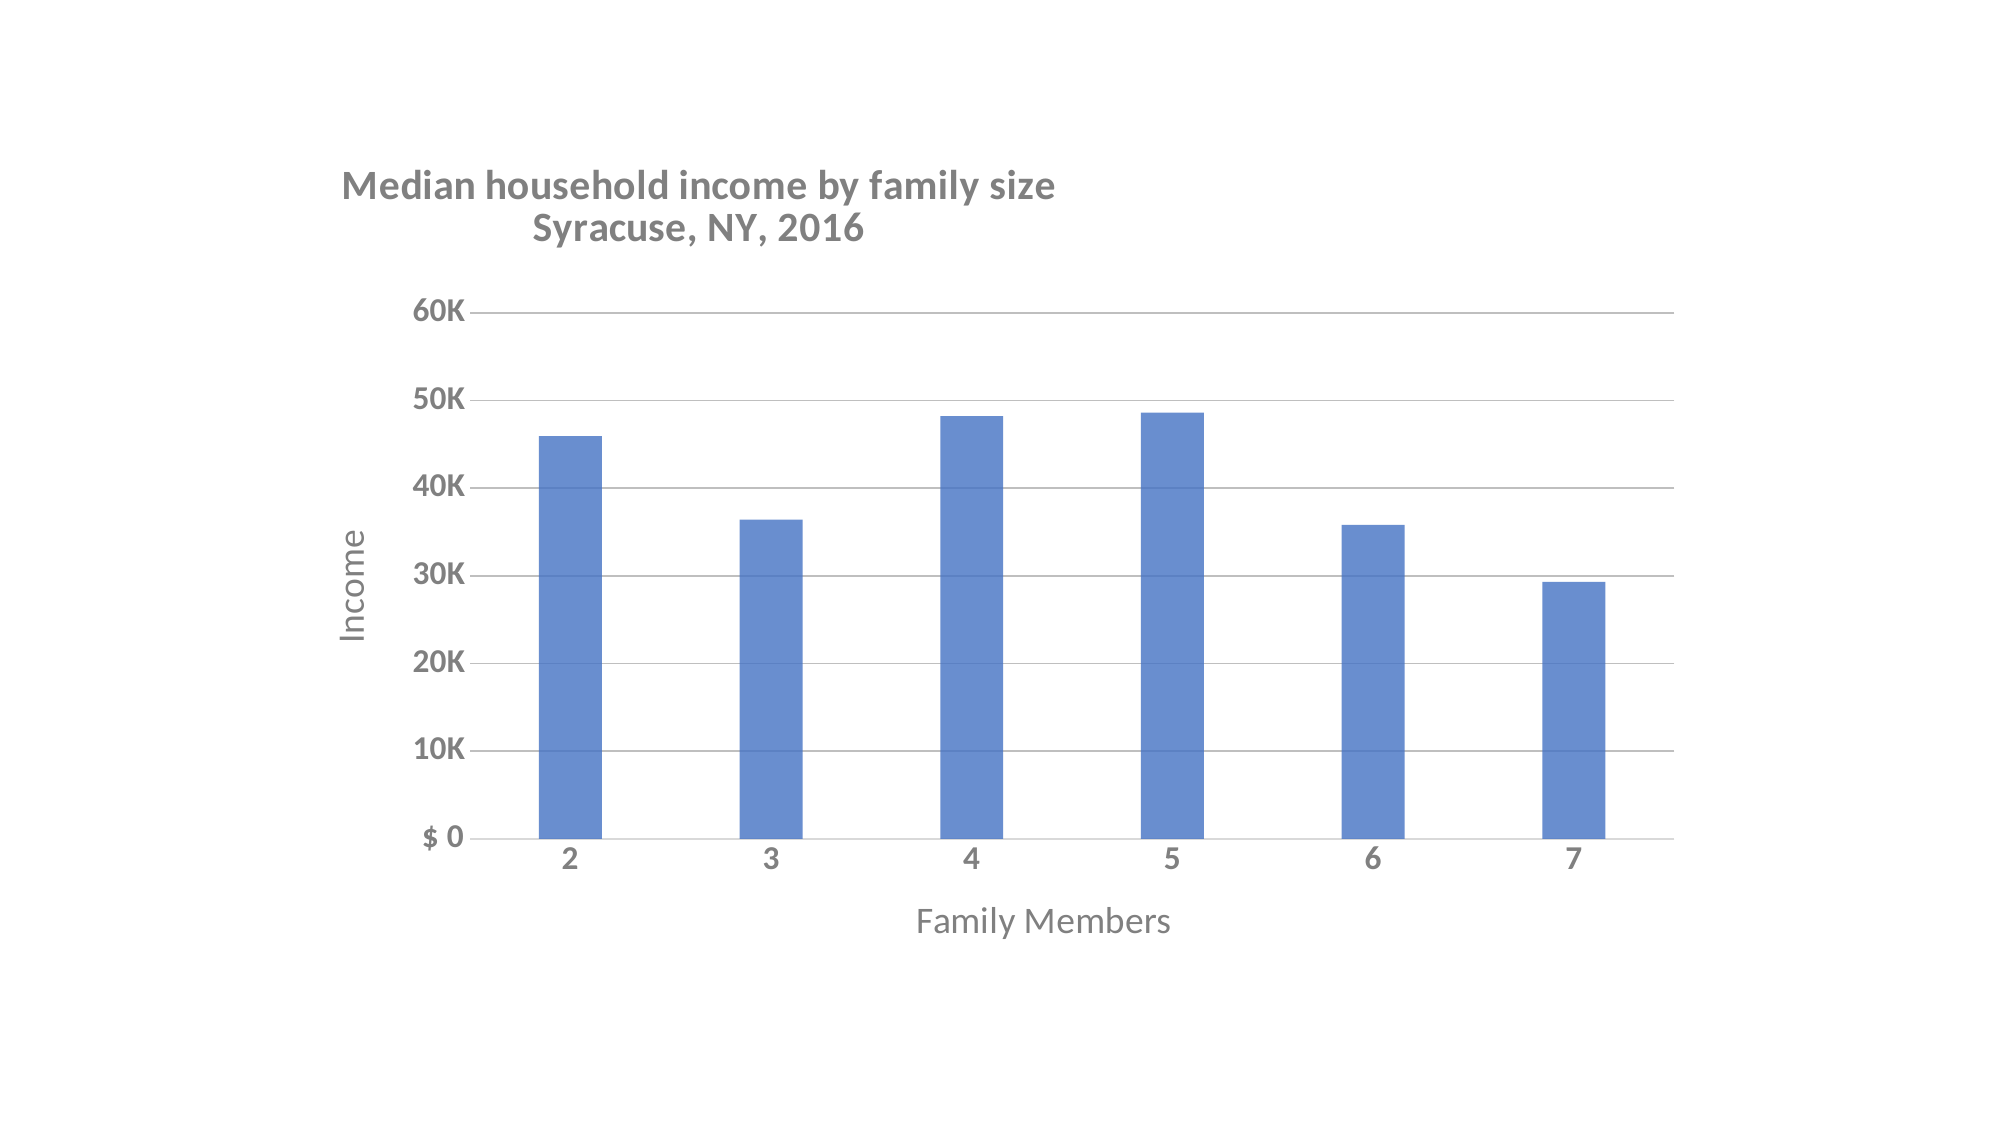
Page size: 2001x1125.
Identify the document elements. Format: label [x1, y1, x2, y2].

chart [297, 145, 1703, 980]
